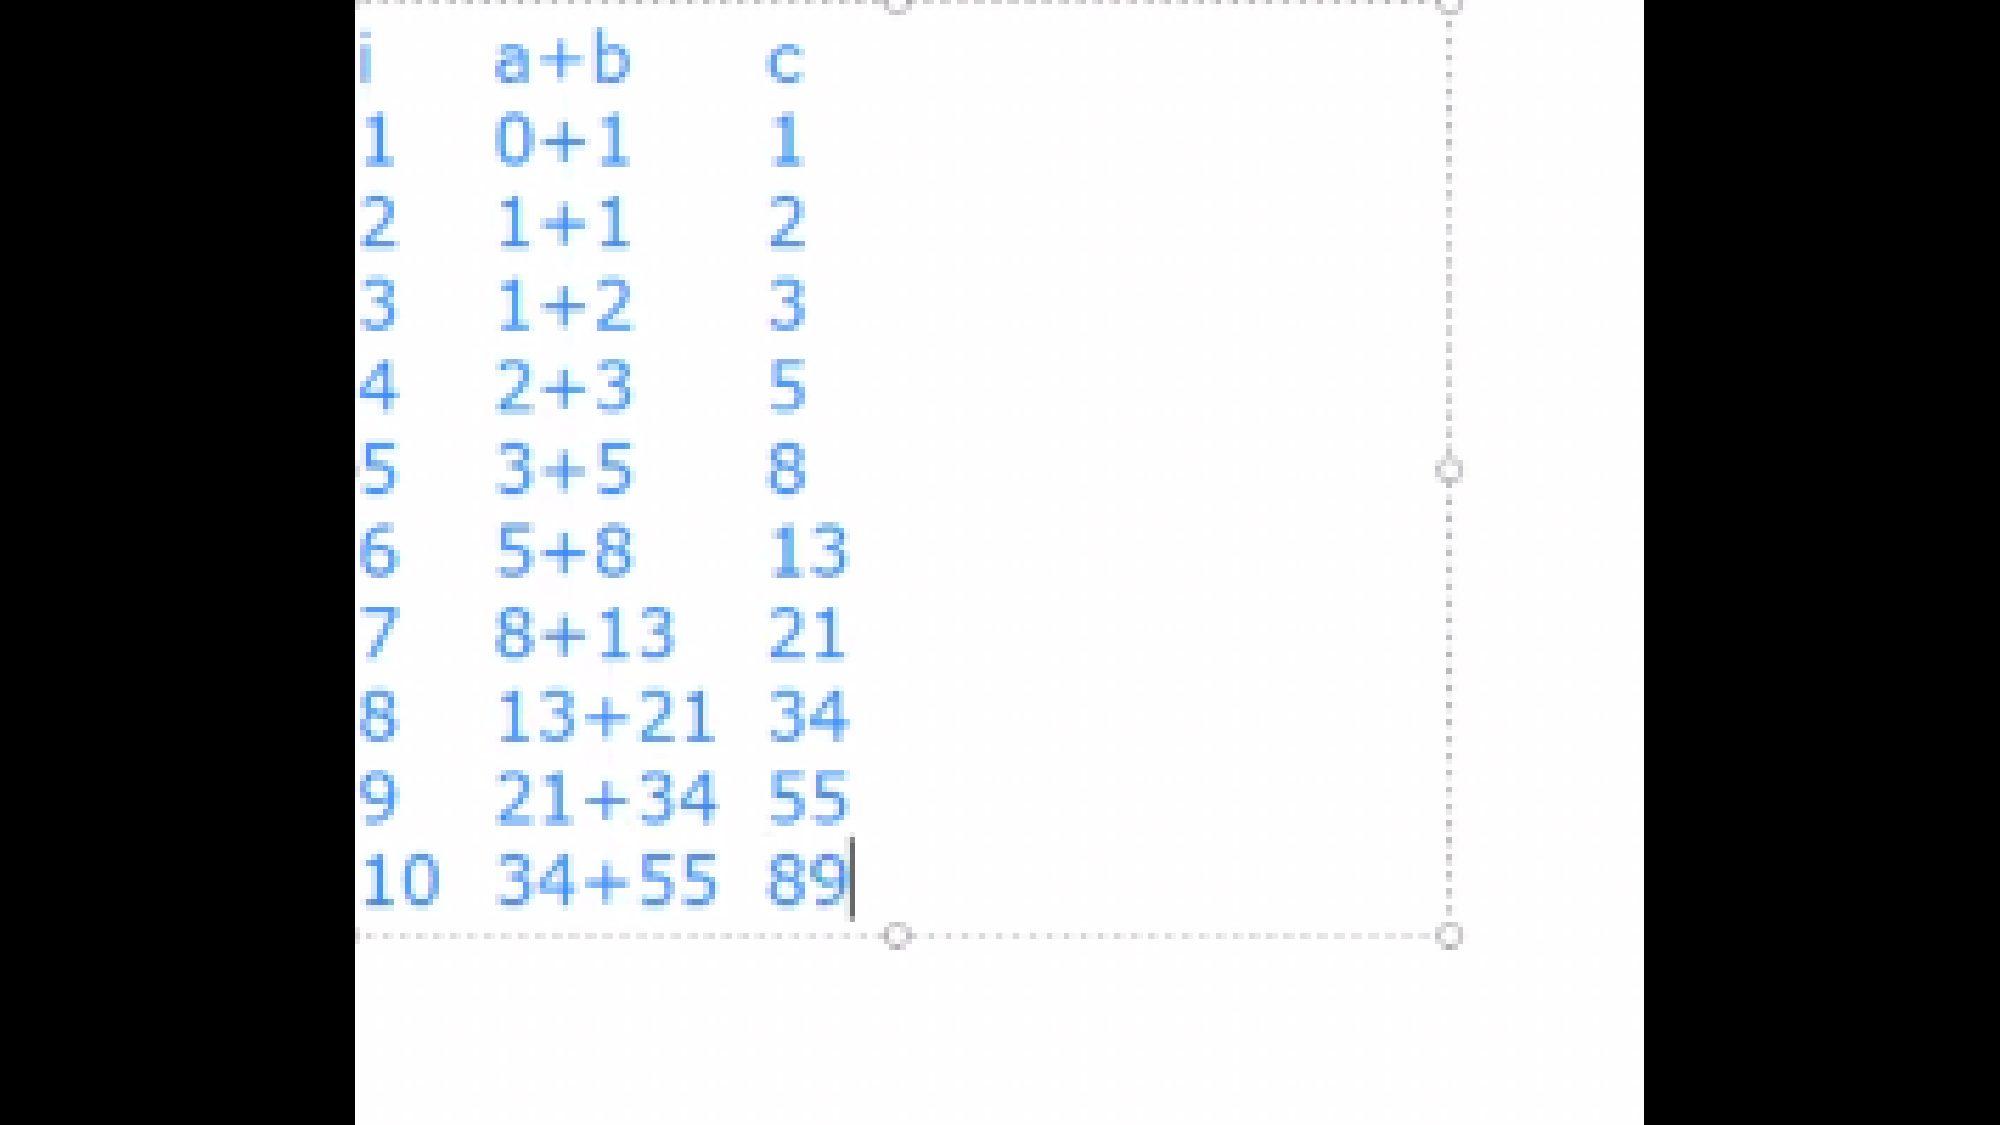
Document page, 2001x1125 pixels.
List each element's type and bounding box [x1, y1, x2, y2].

picture [355, 0, 1644, 1125]
